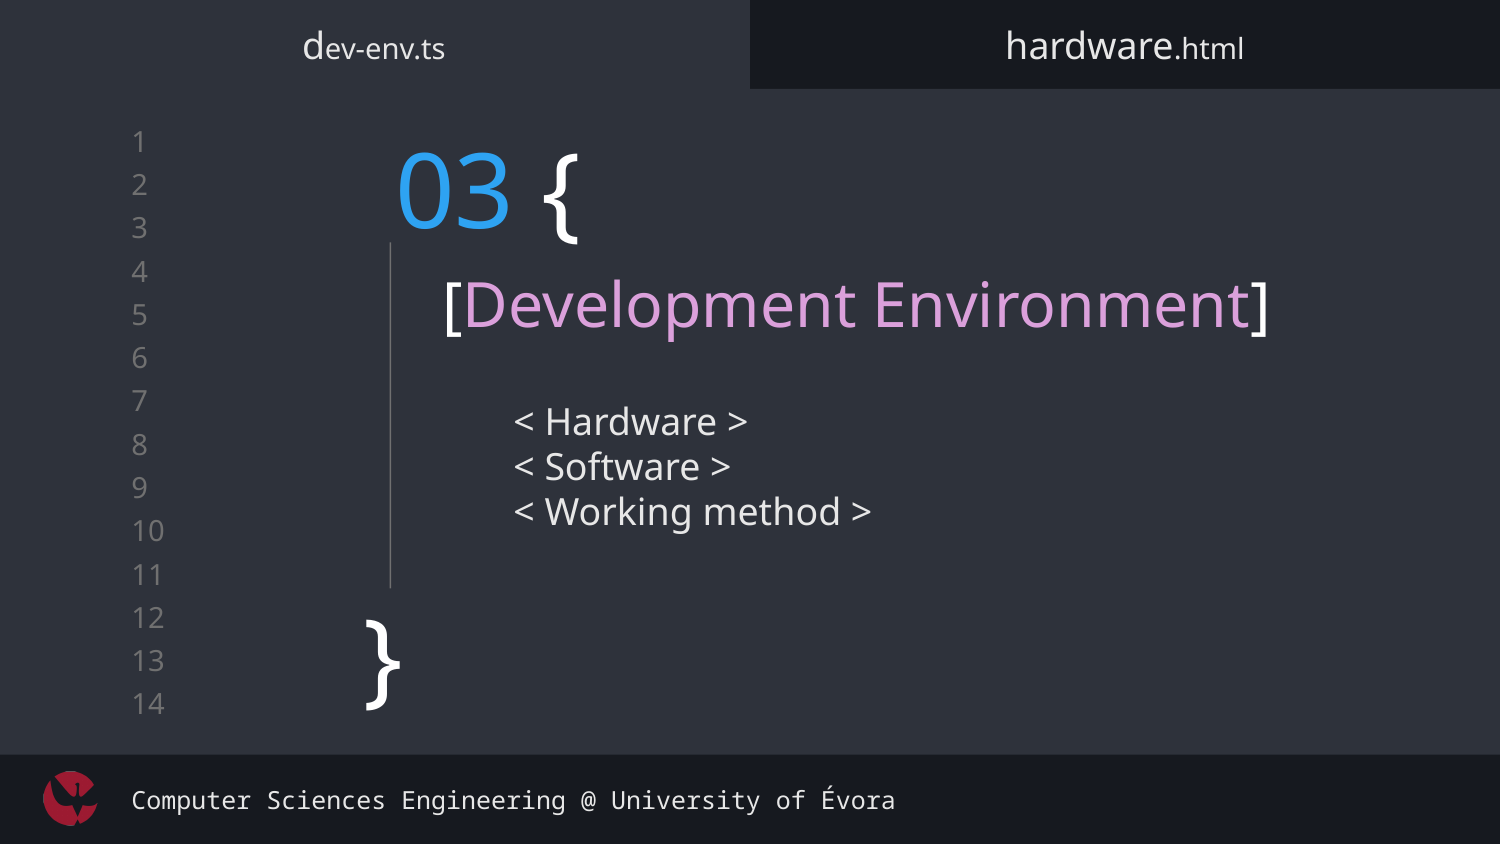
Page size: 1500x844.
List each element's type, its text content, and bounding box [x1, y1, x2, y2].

subtitle dev-env.ts [0, 15, 749, 74]
subtitle hardware.html [750, 15, 1500, 74]
text_box } [348, 588, 432, 717]
title [Development Environment] [427, 258, 1413, 347]
picture [8, 755, 133, 844]
title 03 { [337, 96, 640, 278]
subtitle < Hardware > < Software > < Working method > [498, 401, 1323, 530]
